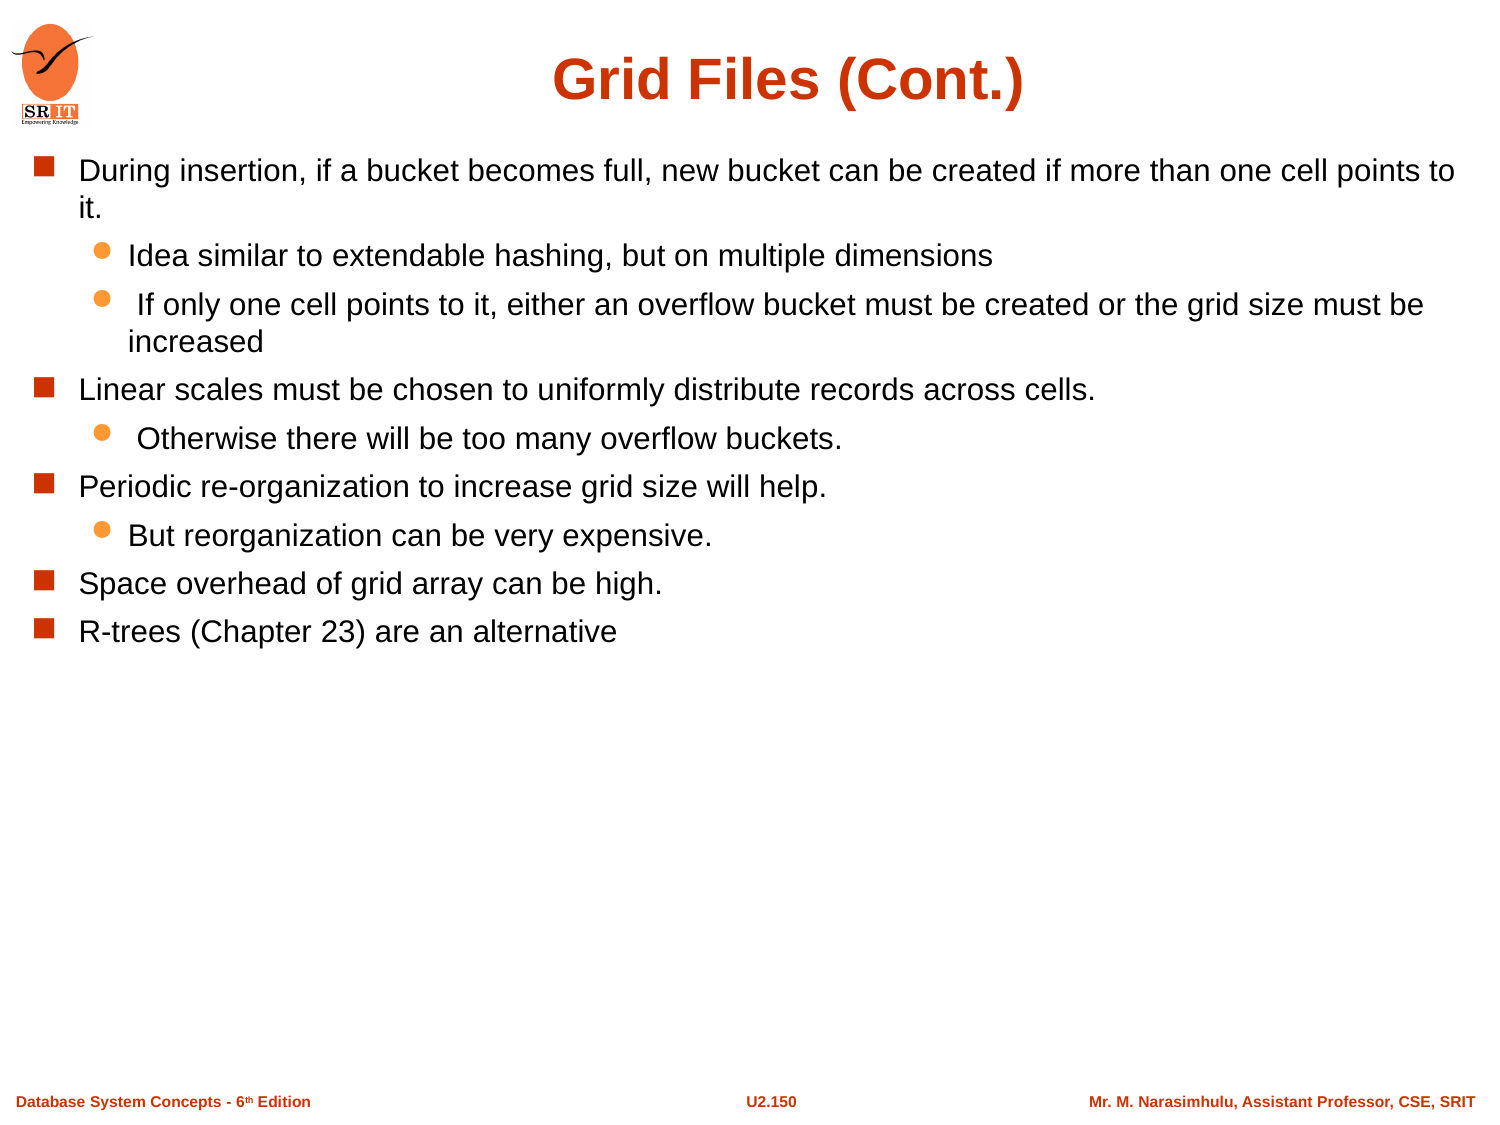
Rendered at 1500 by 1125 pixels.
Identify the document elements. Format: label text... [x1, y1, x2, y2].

picture [11, 19, 93, 128]
list During insertion, if a bucket becomes full, new bucket can be created if more than one cell points to it. Idea similar to extendable hashing, but on multiple dimensions If only one cell points to it, either an overflow bucket must be created or the grid size must be increased Linear scales must be chosen to uniformly distribute records across cells. Otherwise there will be too many overflow buckets. Periodic re-organization to increase grid size will help. But reorganization can be very expensive. Space overhead of grid array can be high. R-trees (Chapter 23) are an alternative [21, 142, 1479, 932]
title Grid Files (Cont.) [125, 18, 1452, 120]
